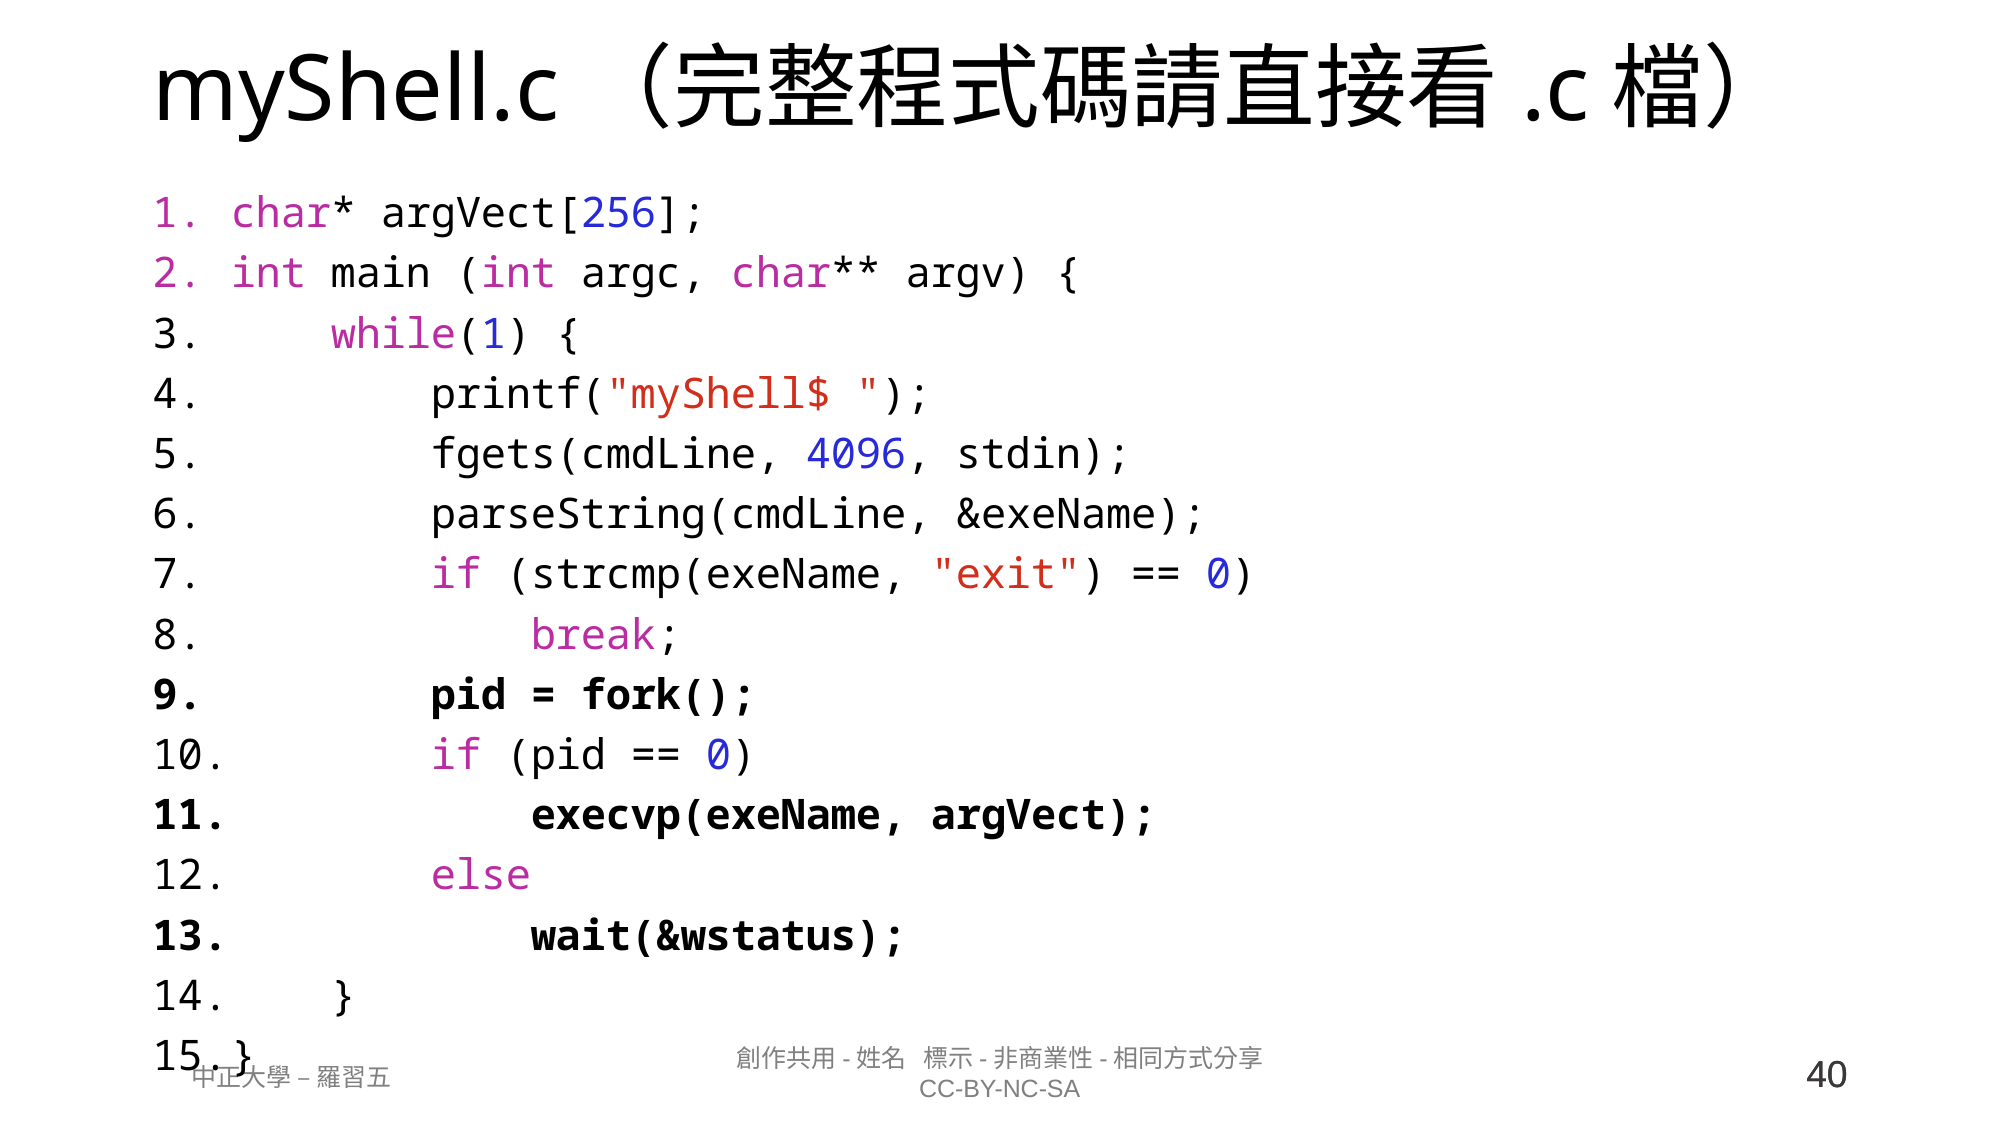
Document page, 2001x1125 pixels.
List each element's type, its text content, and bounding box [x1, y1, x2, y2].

title myShell.c（完整程式碼請直接看.c檔） [137, 17, 1863, 164]
list char* argVect[256]; int main (int argc, char** argv) { while(1) { printf("myShell$ "); fgets(cmdLine, 4096, stdin); parseString(cmdLine, &exeName); if (strcmp(exeName, "exit") == 0) break; pid = fork(); if (pid == 0) execvp(exeName, argVect); else wait(&wstatus); } } [137, 183, 1863, 1088]
